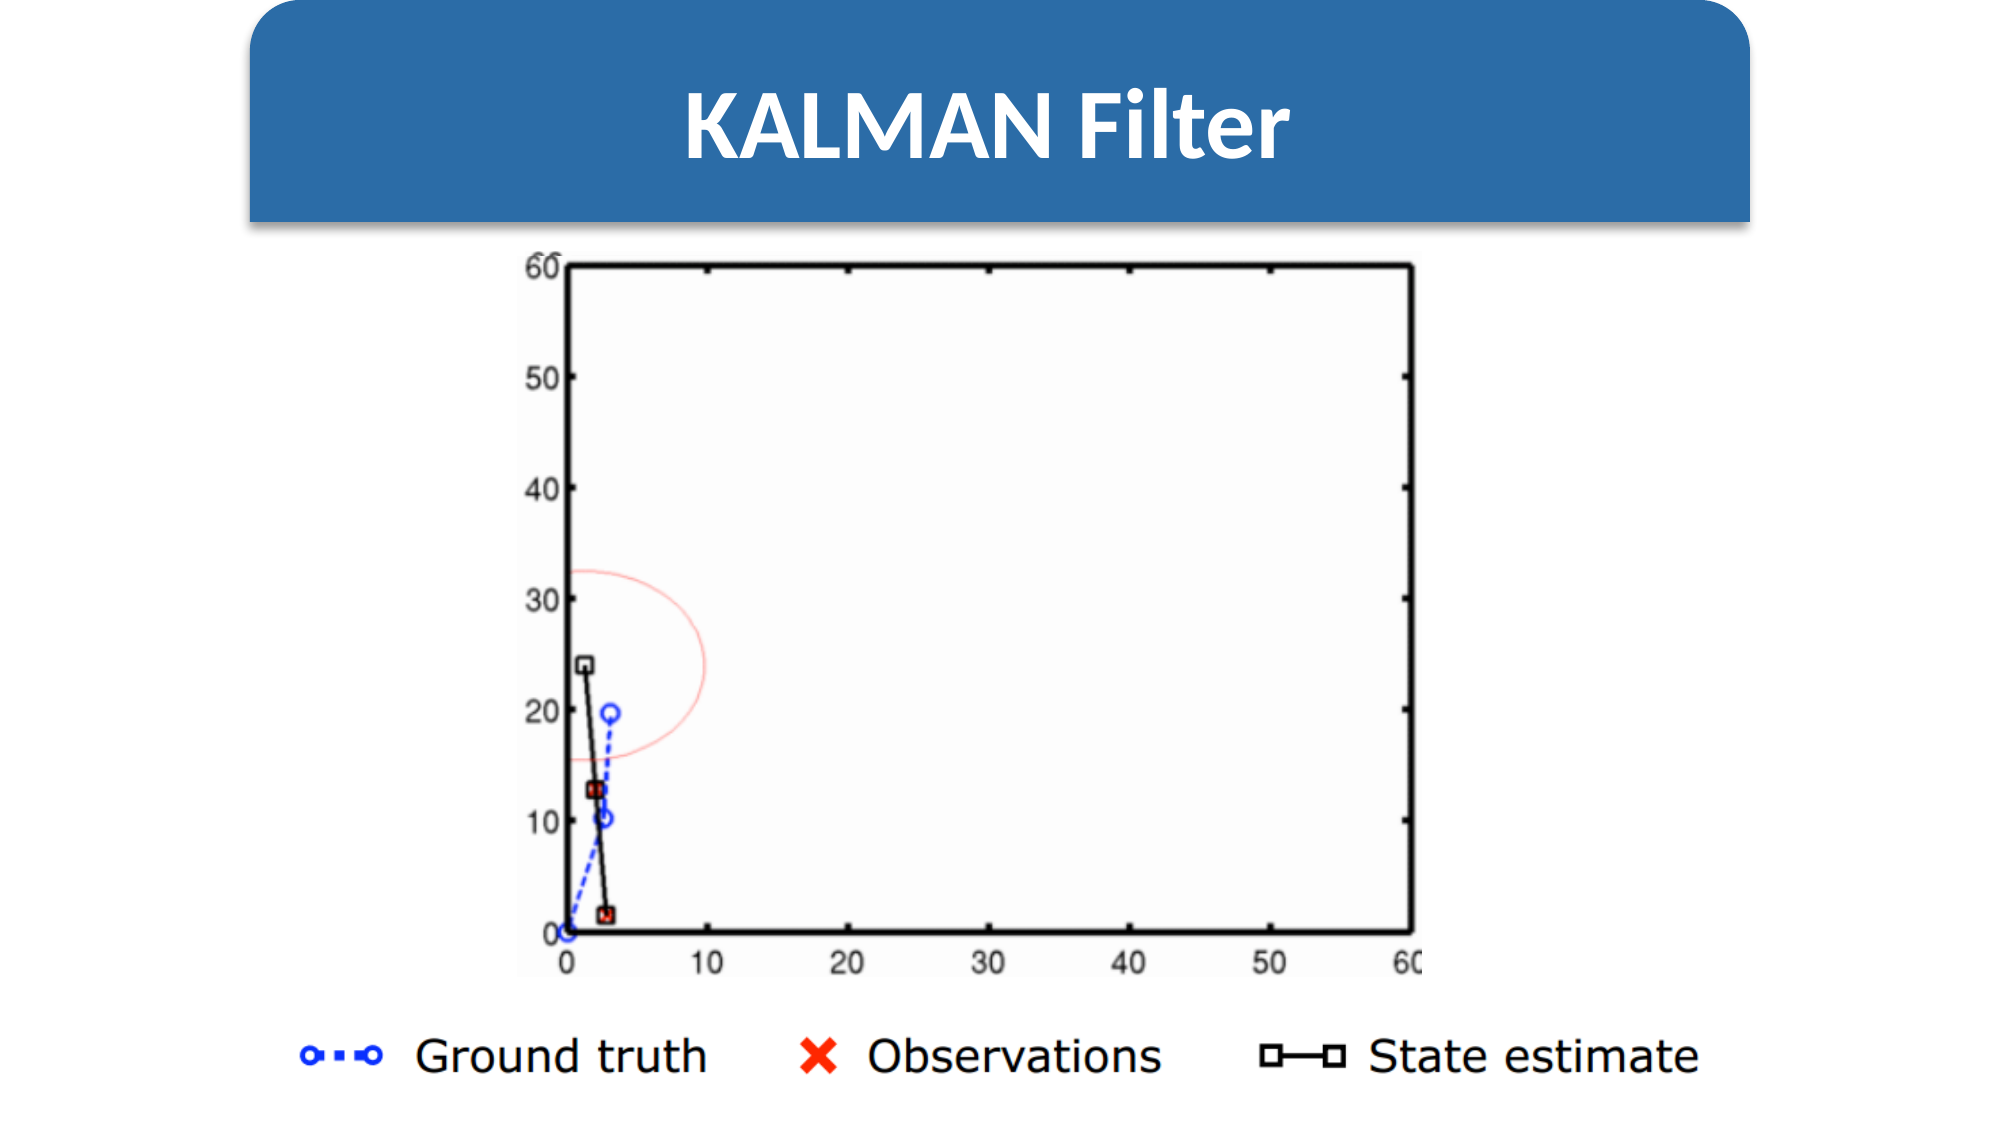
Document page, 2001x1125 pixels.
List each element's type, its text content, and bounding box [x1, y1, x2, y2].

text_box KALMAN Filter [248, 0, 1751, 223]
picture [285, 1010, 1711, 1094]
picture [517, 251, 1422, 977]
